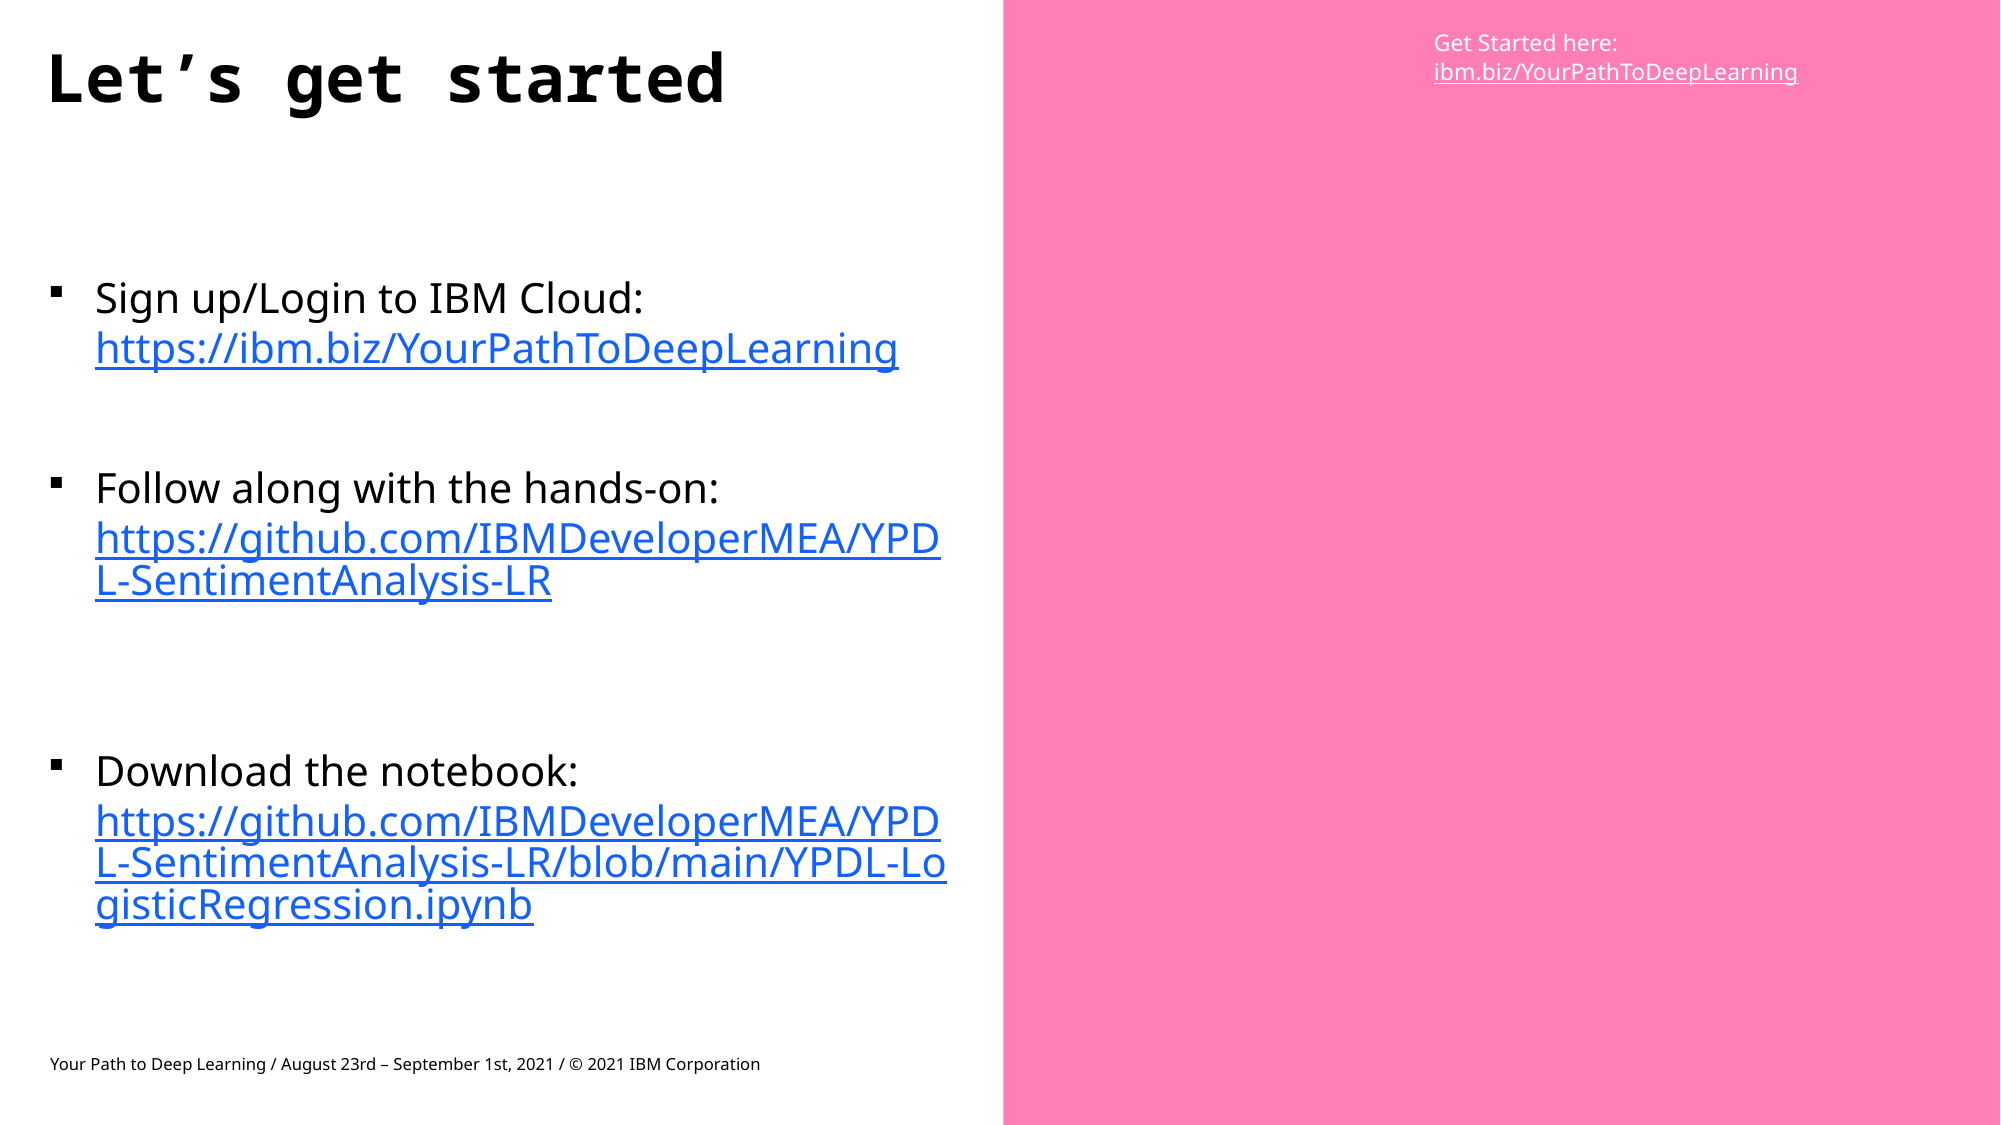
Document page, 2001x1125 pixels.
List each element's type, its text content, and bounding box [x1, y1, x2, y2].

title Let’s get started [46, 38, 952, 215]
list Sign up/Login to IBM Cloud: https://ibm.biz/YourPathToDeepLearning Follow along with the hands-on: https://github.com/IBMDeveloperMEA/YPDL-SentimentAnalysis-LR Download the notebook: https://github.com/IBMDeveloperMEA/YPDL-SentimentAnalysis-LR/blob/main/YPDL-LogisticRegression.ipynb [48, 272, 950, 984]
text_box [1003, 0, 2000, 1125]
footer Your Path to Deep Learning / August 23rd – September 1st, 2021 / © 2021 IBM Corporation [50, 1047, 950, 1084]
text_box Get Started here: ibm.biz/YourPathToDeepLearning [1419, 15, 2000, 97]
